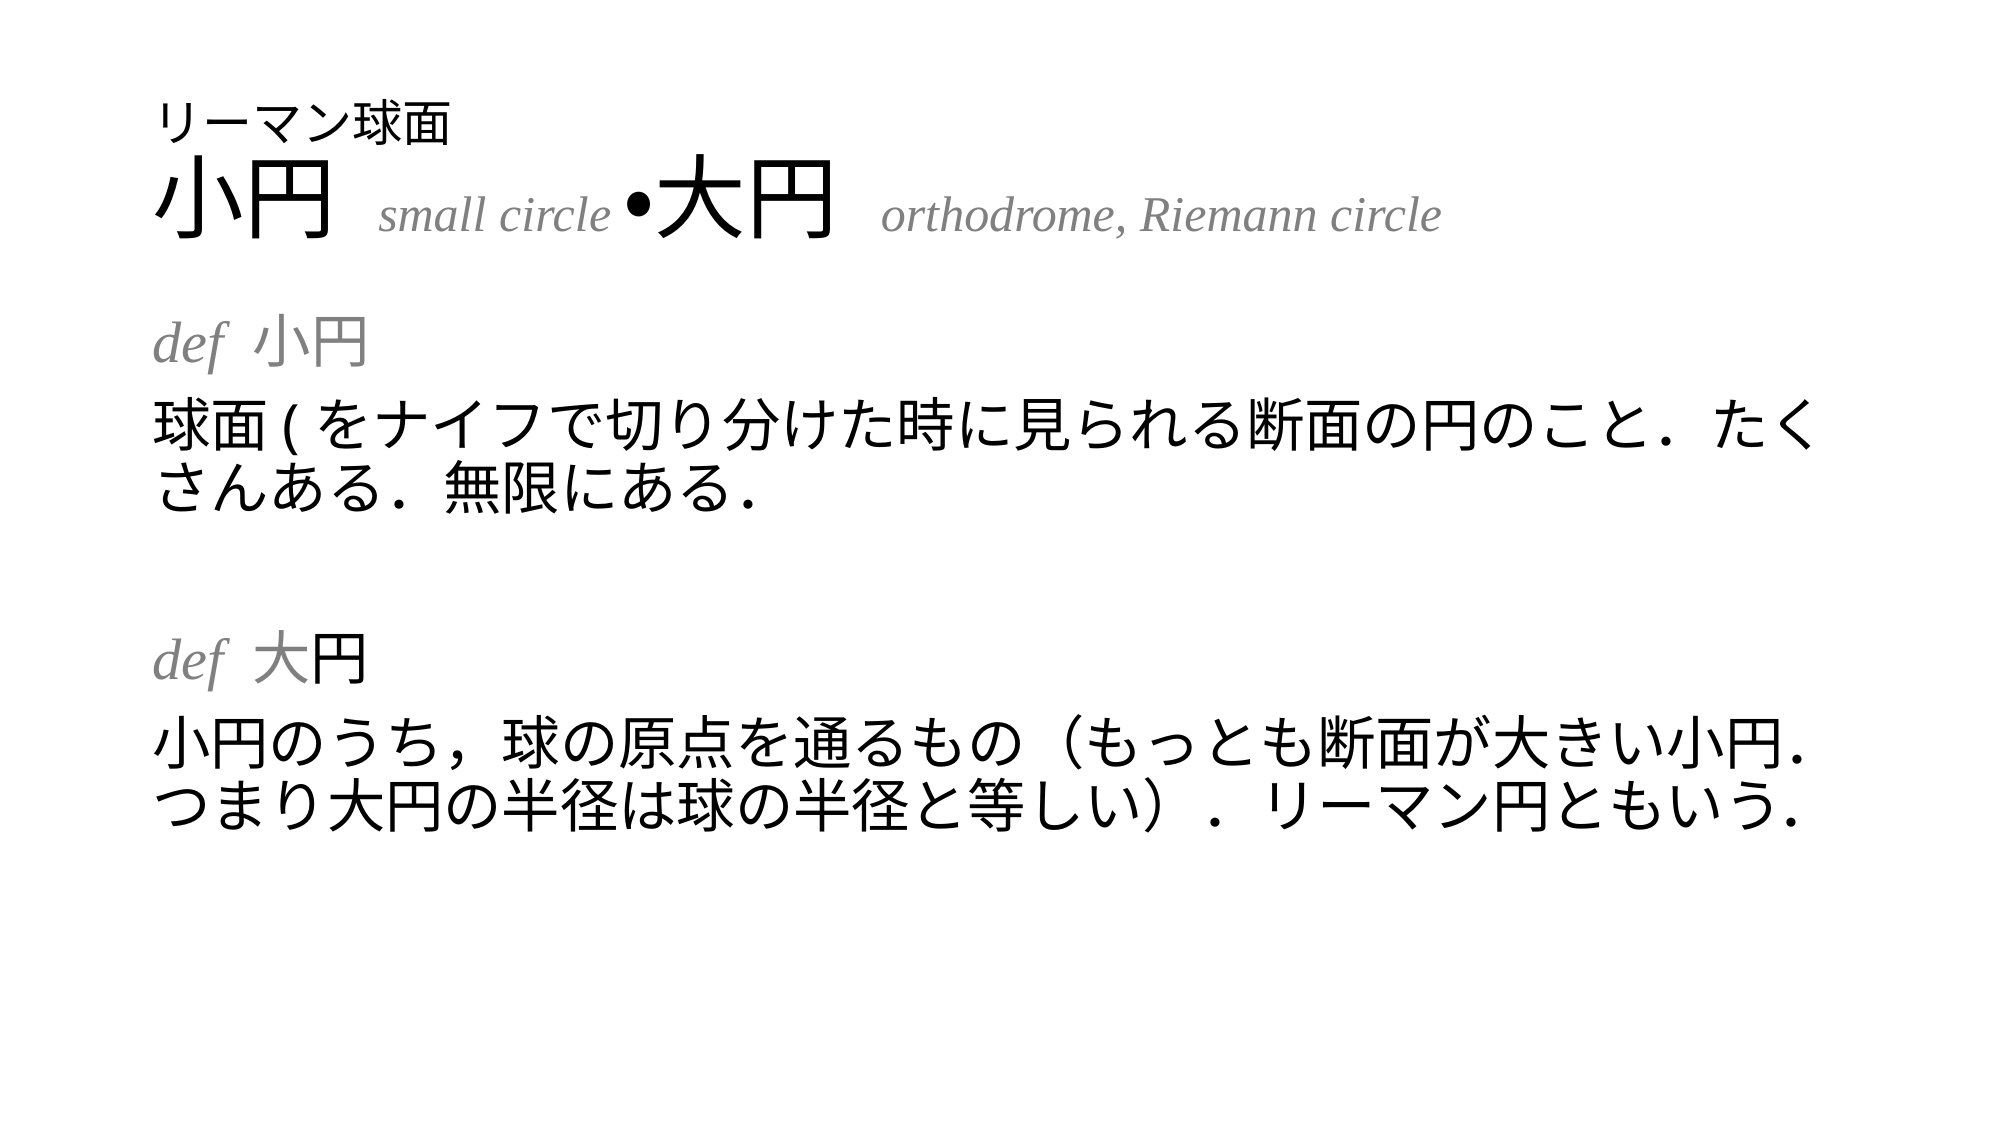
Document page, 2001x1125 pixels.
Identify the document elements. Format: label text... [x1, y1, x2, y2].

title リーマン球面 小円 small circle・大円 orthodrome, Riemann circle [137, 66, 1863, 284]
